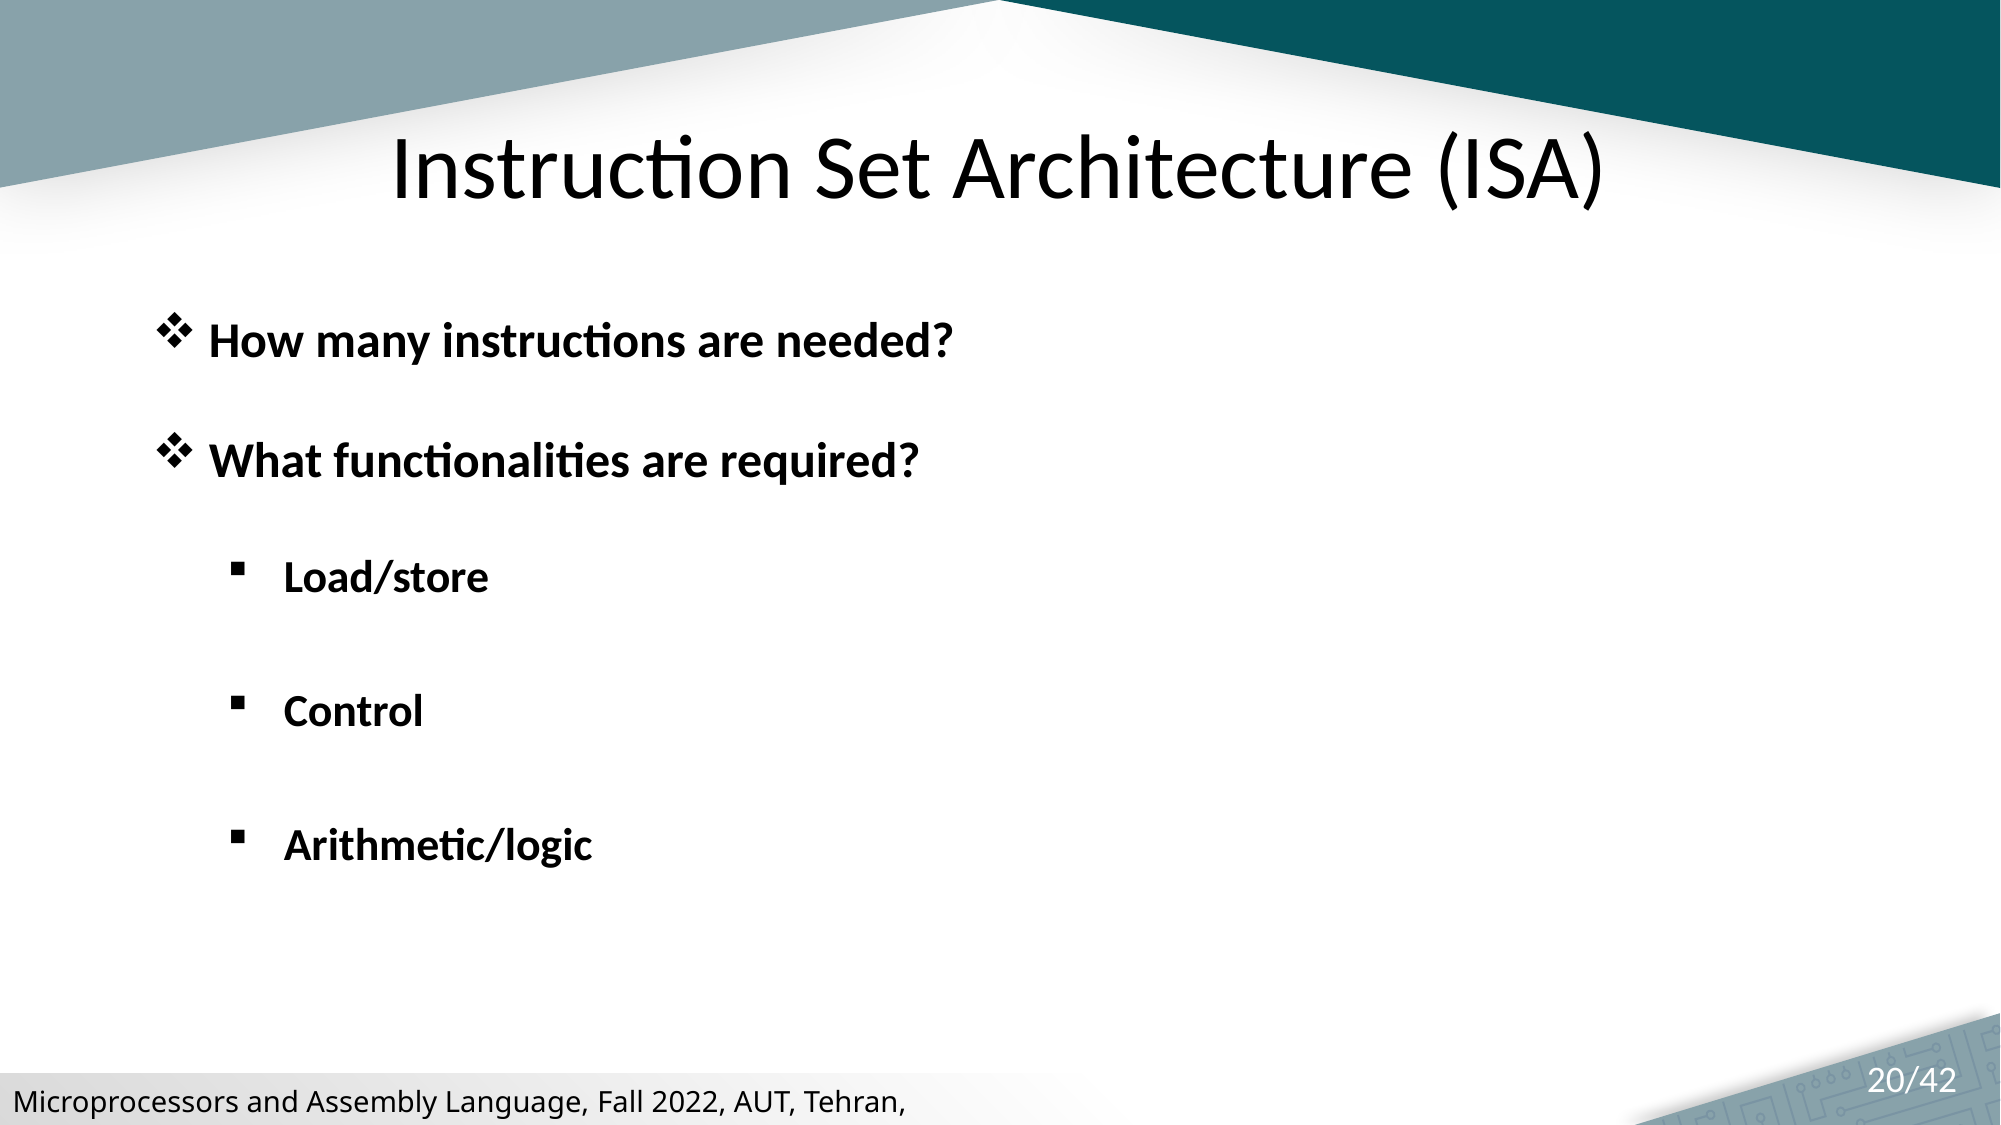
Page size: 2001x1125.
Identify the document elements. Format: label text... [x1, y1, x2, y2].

list How many instructions are needed? What functionalities are required? Load/store Control Arithmetic/logic [137, 299, 1863, 1014]
title Instruction Set Architecture (ISA) [137, 59, 1863, 278]
slide_number 20/42 [1522, 1047, 1973, 1108]
